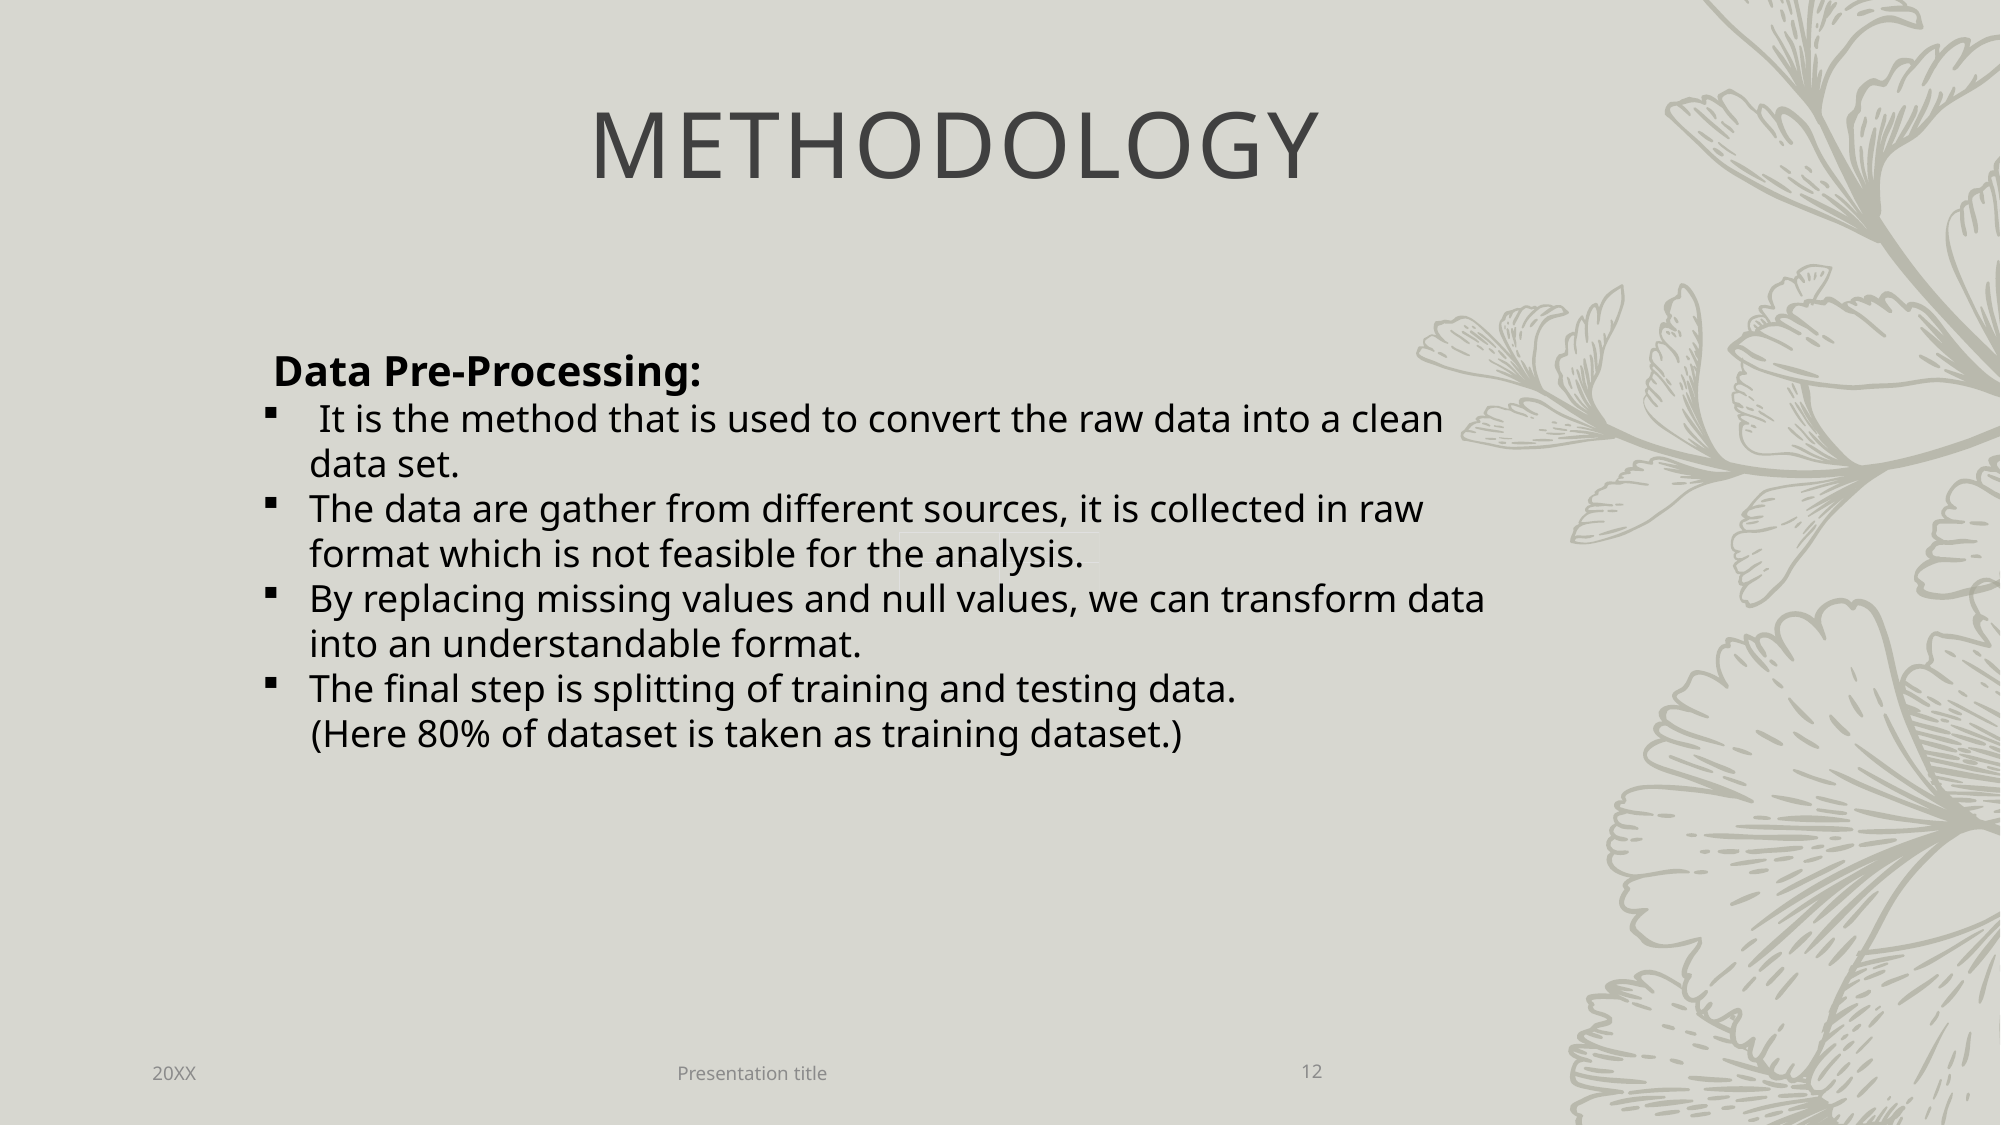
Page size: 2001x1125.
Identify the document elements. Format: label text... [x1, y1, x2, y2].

slide_number 20XX [137, 1042, 271, 1103]
footer Presentation title [414, 1042, 1090, 1103]
slide_number 12 [1234, 1042, 1338, 1103]
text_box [899, 531, 1101, 593]
title METHODOLOGY [354, 39, 1555, 258]
text_box Data Pre-Processing: It is the method that is used to convert the raw data into a clean data set. The data are gather from different sources, it is collected in raw format which is not feasible for the analysis. By replacing missing values and null values, we can transform data into an understandable format. The final step is splitting of training and testing data. (Here 80% of dataset is taken as training dataset.) [247, 242, 1529, 808]
